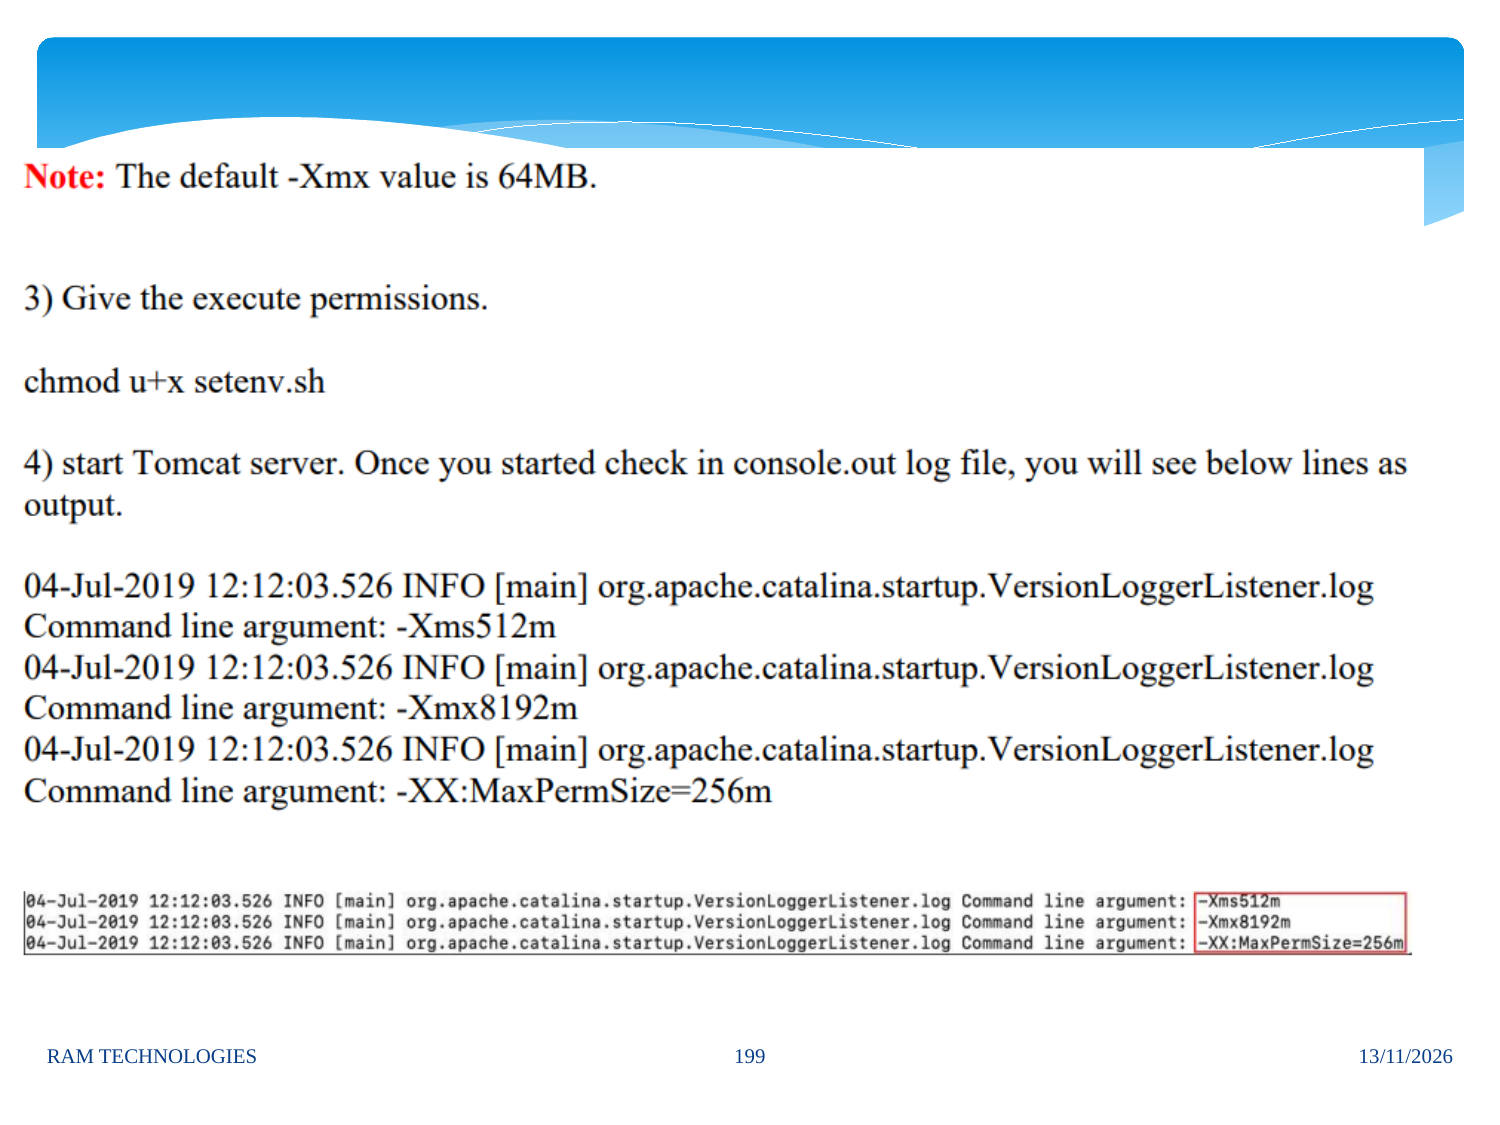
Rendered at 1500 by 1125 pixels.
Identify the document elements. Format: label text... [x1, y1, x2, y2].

footer RAM TECHNOLOGIES [31, 1025, 653, 1086]
picture [21, 148, 1424, 979]
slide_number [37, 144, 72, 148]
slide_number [847, 1025, 1469, 1086]
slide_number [810, 144, 1427, 148]
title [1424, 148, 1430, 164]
slide_number 199 [654, 1025, 846, 1086]
